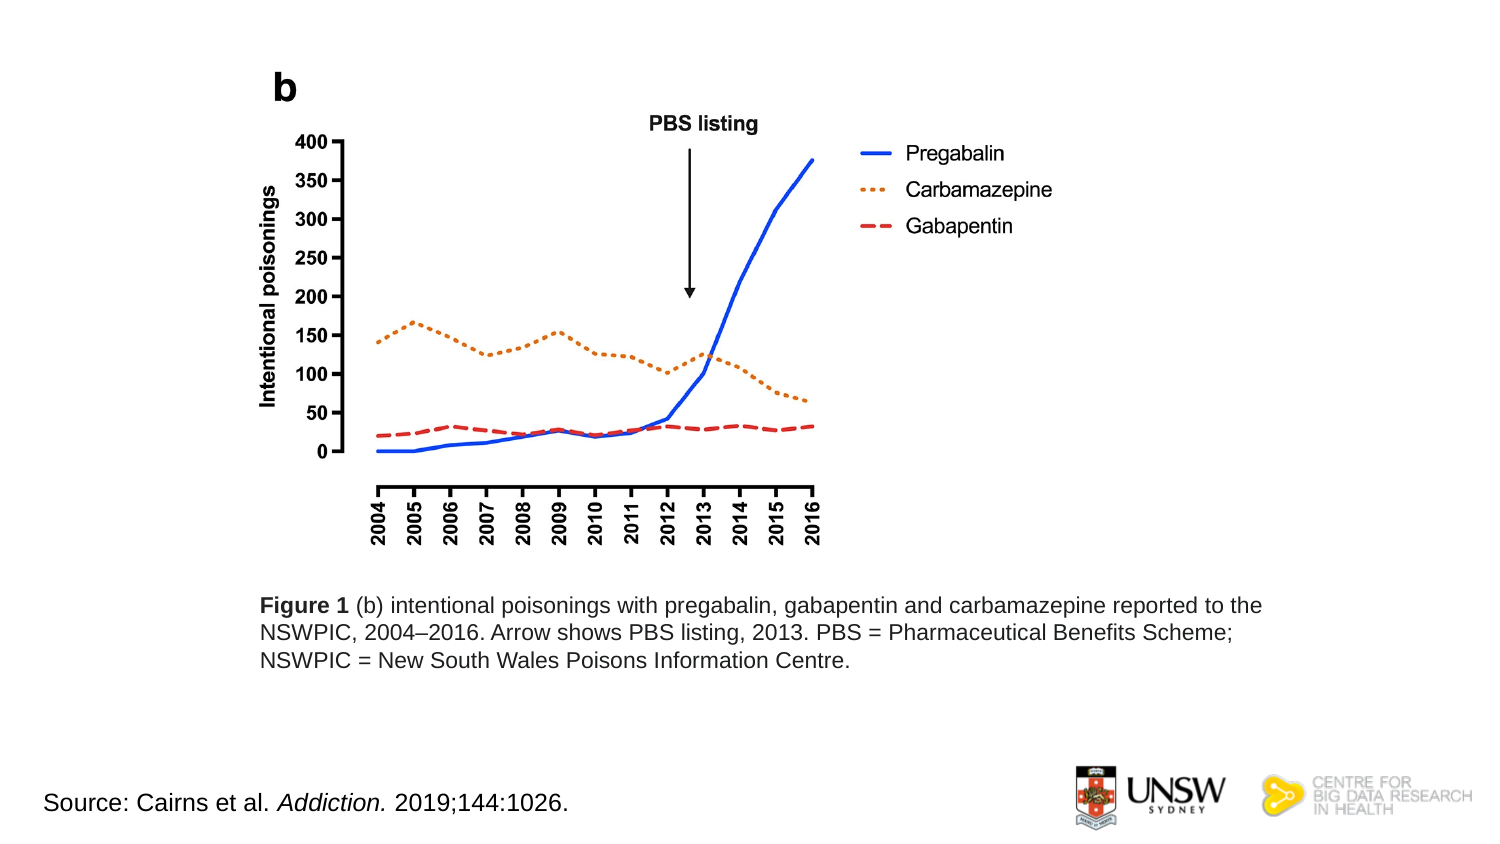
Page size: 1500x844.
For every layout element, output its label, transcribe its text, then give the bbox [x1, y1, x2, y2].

picture [229, 67, 1058, 594]
picture [1057, 752, 1495, 844]
text_box Figure 1 (b) intentional poisonings with pregabalin, gabapentin and carbamazepine reported to the NSWPIC, 2004–2016. Arrow shows PBS listing, 2013. PBS = Pharmaceutical Benefits Scheme; NSWPIC = New South Wales Poisons Information Centre. [245, 583, 1294, 681]
text_box Source: Cairns et al. Addiction. 2019;144:1026. [28, 779, 592, 824]
